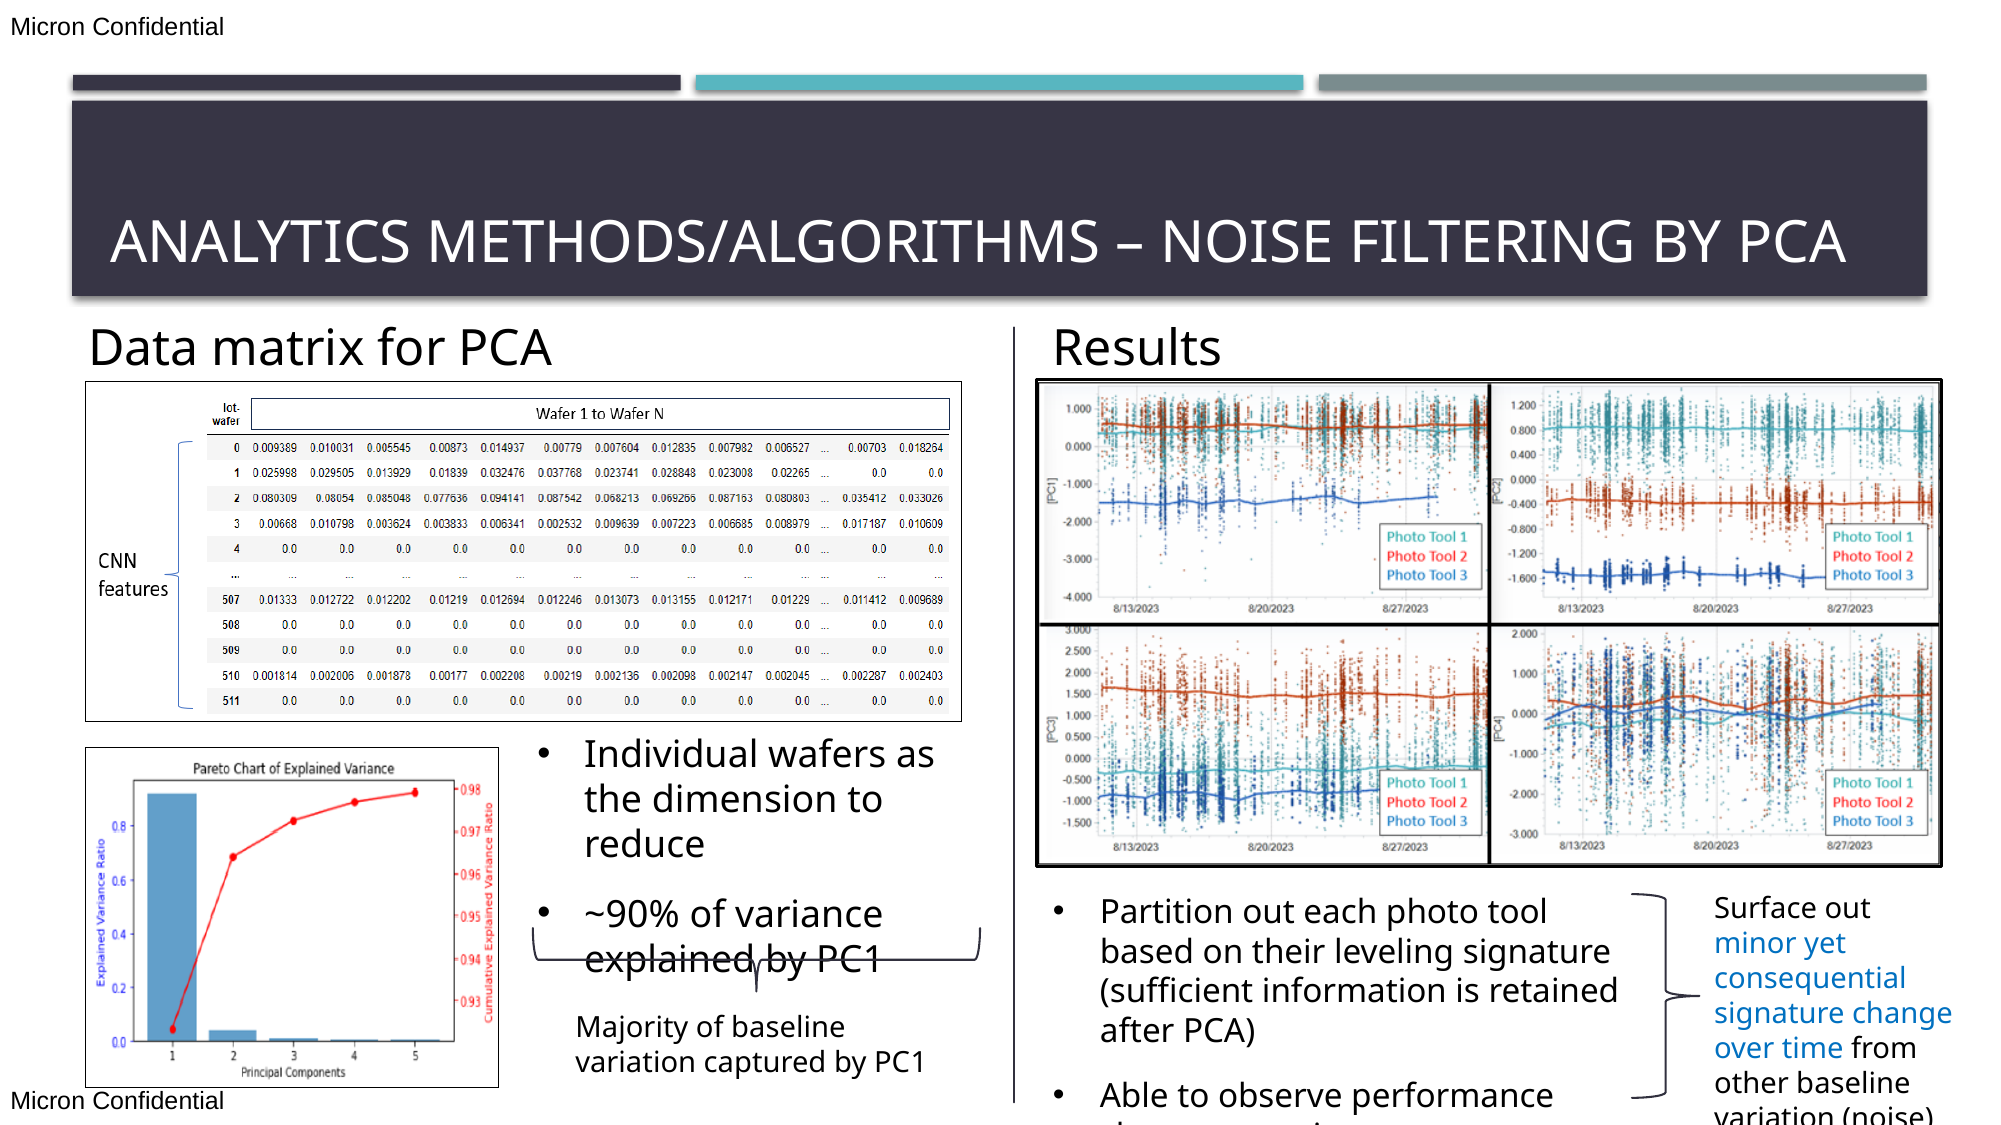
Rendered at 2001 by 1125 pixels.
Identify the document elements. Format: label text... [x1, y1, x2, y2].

text_box Data matrix for PCA [73, 308, 580, 383]
picture [85, 746, 500, 1088]
text_box Surface out minor yet consequential signature change over time from other baseline variation (noise) [1699, 882, 1970, 1125]
picture [85, 380, 963, 722]
text_box [531, 927, 982, 993]
text_box Partition out each photo tool based on their leveling signature (sufficient information is retained after PCA) Able to observe performance change over time. [1038, 882, 1654, 1125]
text_box Individual wafers as the dimension to reduce ~90% of variance explained by PC1 [522, 722, 975, 987]
picture [1037, 380, 1941, 866]
title Analytics methods/algorithms – Noise filtering by PCA [95, 115, 1905, 282]
text_box Majority of baseline variation captured by PC1 [560, 1001, 953, 1086]
text_box [1630, 893, 1699, 1099]
text_box Results [1038, 308, 1545, 378]
